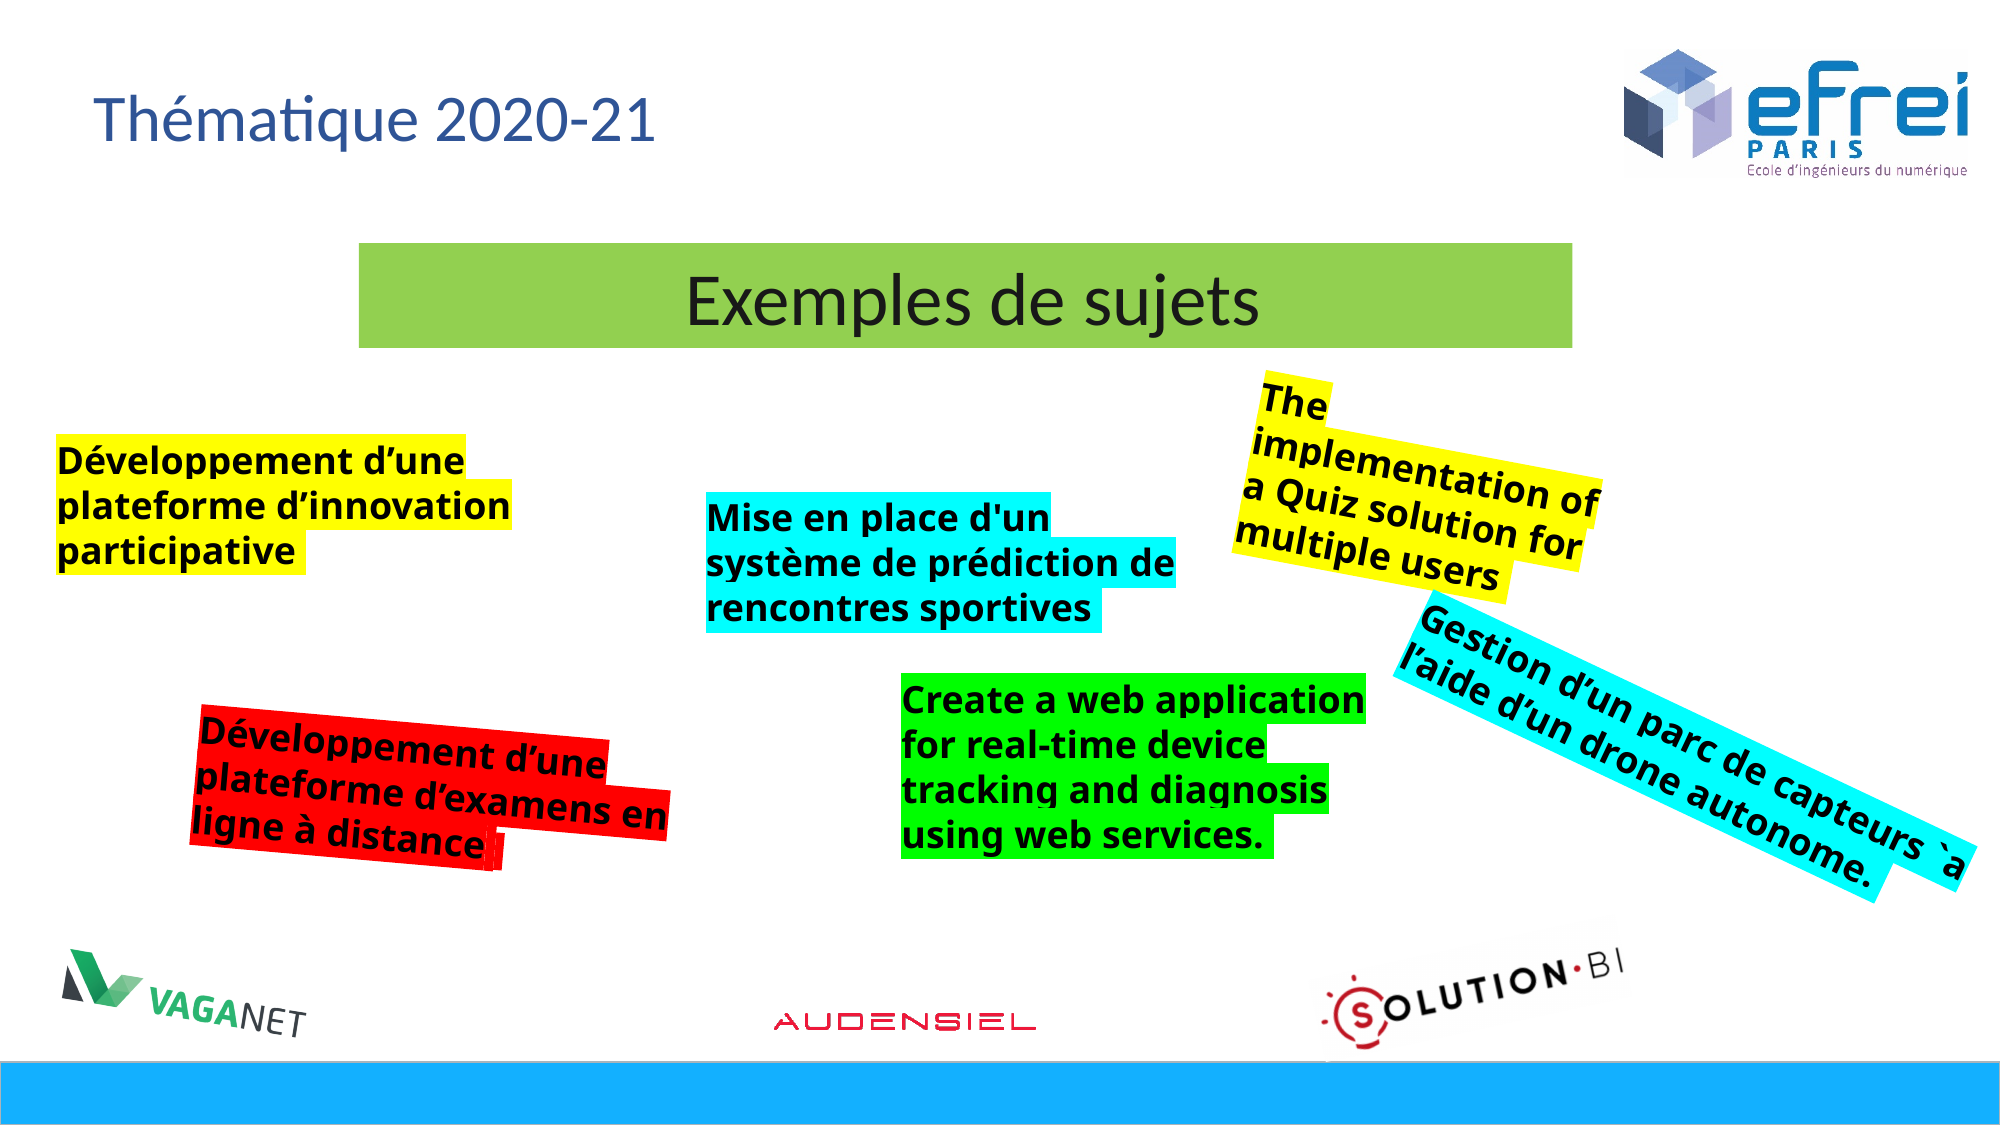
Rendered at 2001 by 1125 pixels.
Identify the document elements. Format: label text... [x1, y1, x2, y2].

picture [1309, 915, 1631, 1061]
picture [731, 977, 1074, 1062]
text_box Thématique 2020-21 [79, 67, 673, 162]
text_box The implementation of a Quiz solution for multiple users [1216, 362, 1656, 630]
picture [35, 924, 313, 1059]
picture [1623, 49, 1968, 178]
text_box [0, 1061, 2000, 1125]
text_box Create a web application for real-time device tracking and diagnosis using web services. [886, 668, 1426, 863]
text_box Développement d’une plateforme d’examens en ligne à distance [174, 698, 769, 899]
text_box Gestion d’un parc de capteurs `a l’aide d’un drone autonome. [1358, 578, 2000, 988]
text_box Exemples de sujets [358, 243, 1573, 348]
text_box Développement d’une plateforme d’innovation participative [41, 429, 661, 624]
text_box Mise en place d'un système de prédiction de rencontres sportives [691, 486, 1208, 637]
